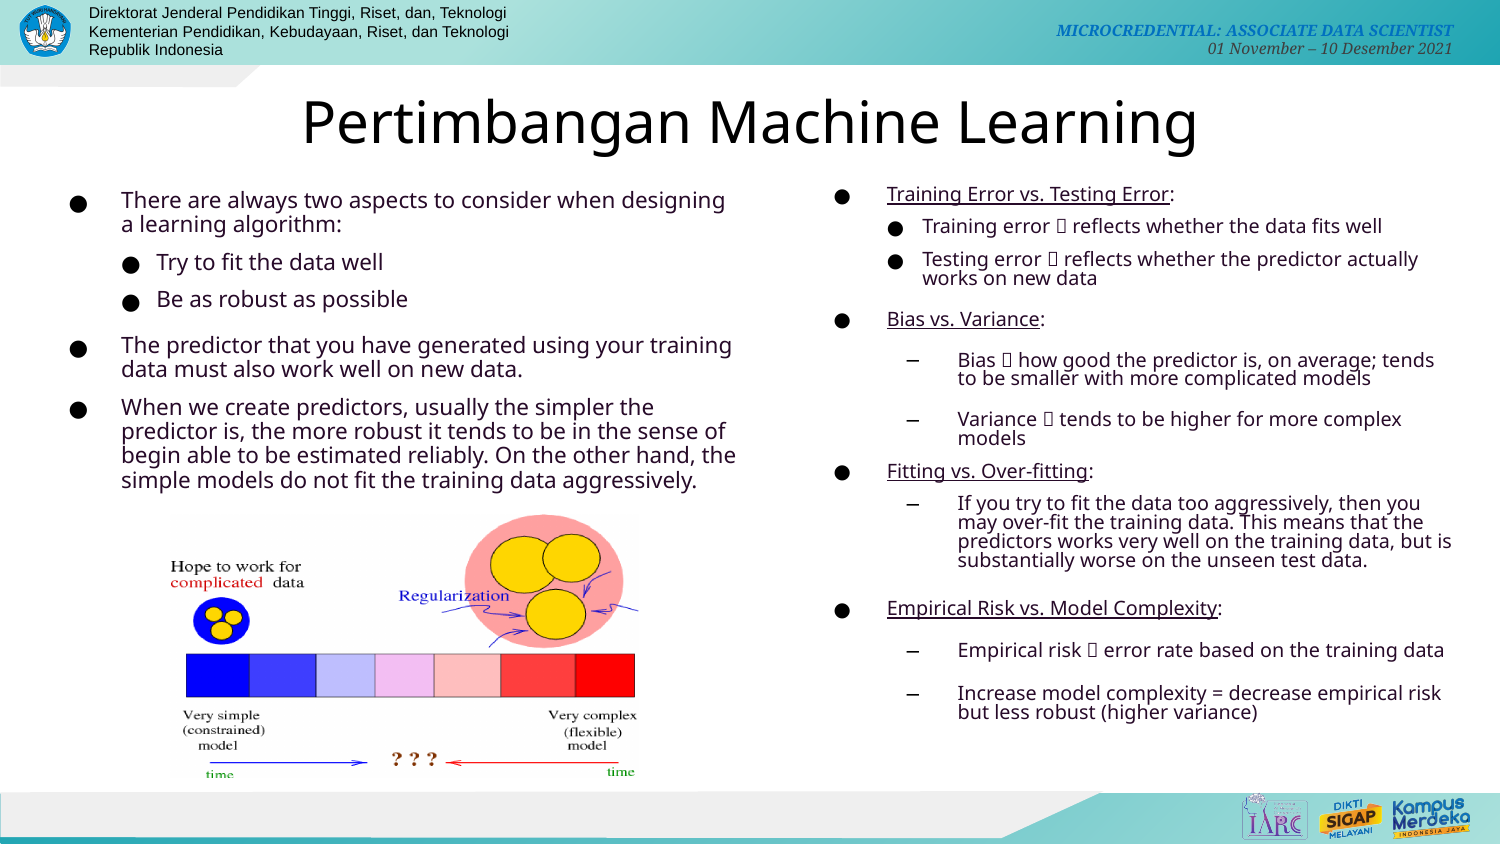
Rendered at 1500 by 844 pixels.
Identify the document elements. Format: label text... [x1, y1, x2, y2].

picture [169, 514, 639, 779]
text_box There are always two aspects to consider when designing a learning algorithm: Try to fit the data well Be as robust as possible The predictor that you have generated using your training data must also work well on new data. When we create predictors, usually the simpler the predictor is, the more robust it tends to be in the sense of begin able to be estimated reliably. On the other hand, the simple models do not fit the training data aggressively. [51, 189, 744, 503]
text_box Training Error vs. Testing Error: Training error  reflects whether the data fits well Testing error  reflects whether the predictor actually works on new data Bias vs. Variance: Bias  how good the predictor is, on average; tends to be smaller with more complicated models Variance  tends to be higher for more complex models Fitting vs. Over-fitting: If you try to fit the data too aggressively, then you may over-fit the training data. This means that the predictors works very well on the training data, but is substantially worse on the unseen test data. Empirical Risk vs. Model Complexity: Empirical risk  error rate based on the training data Increase model complexity = decrease empirical risk but less robust (higher variance) [815, 186, 1453, 787]
picture [1393, 798, 1470, 839]
picture [1319, 796, 1382, 842]
picture [16, 3, 74, 61]
picture [1237, 790, 1312, 843]
text_box Pertimbangan Machine Learning [51, 72, 1449, 167]
